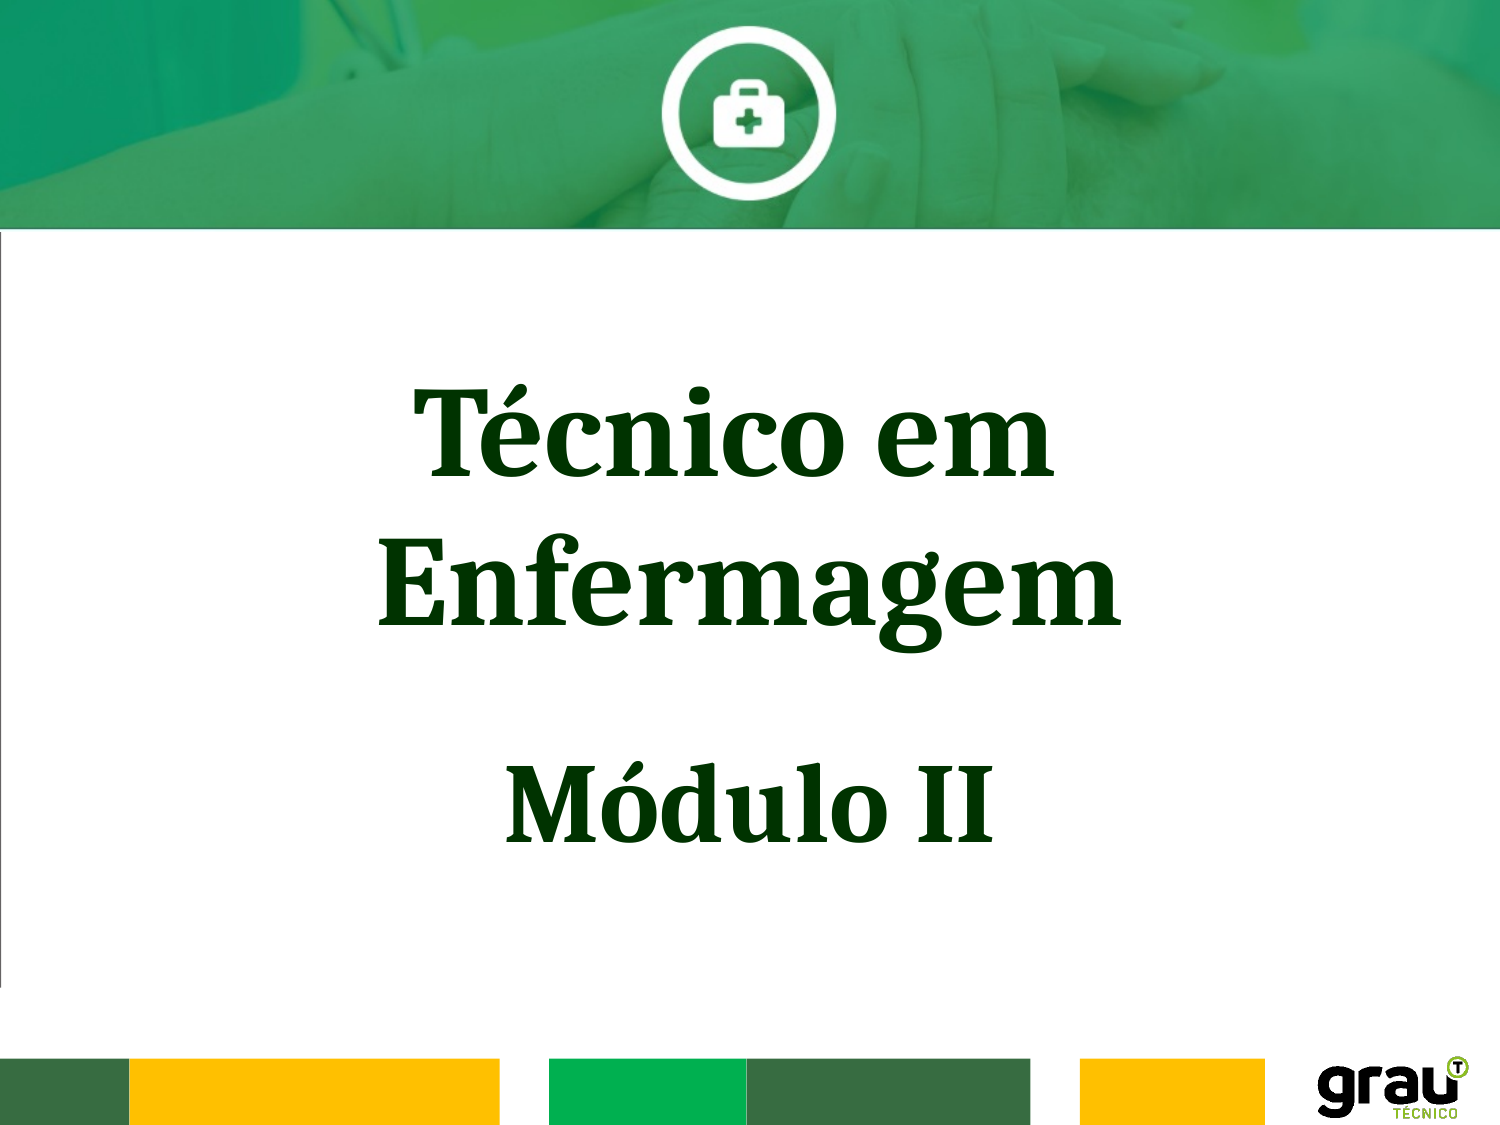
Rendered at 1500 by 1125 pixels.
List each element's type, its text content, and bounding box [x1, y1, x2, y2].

picture [0, 0, 1500, 987]
picture [1316, 1055, 1470, 1121]
text_box Técnico em Enfermagem Módulo II [100, 349, 1400, 882]
